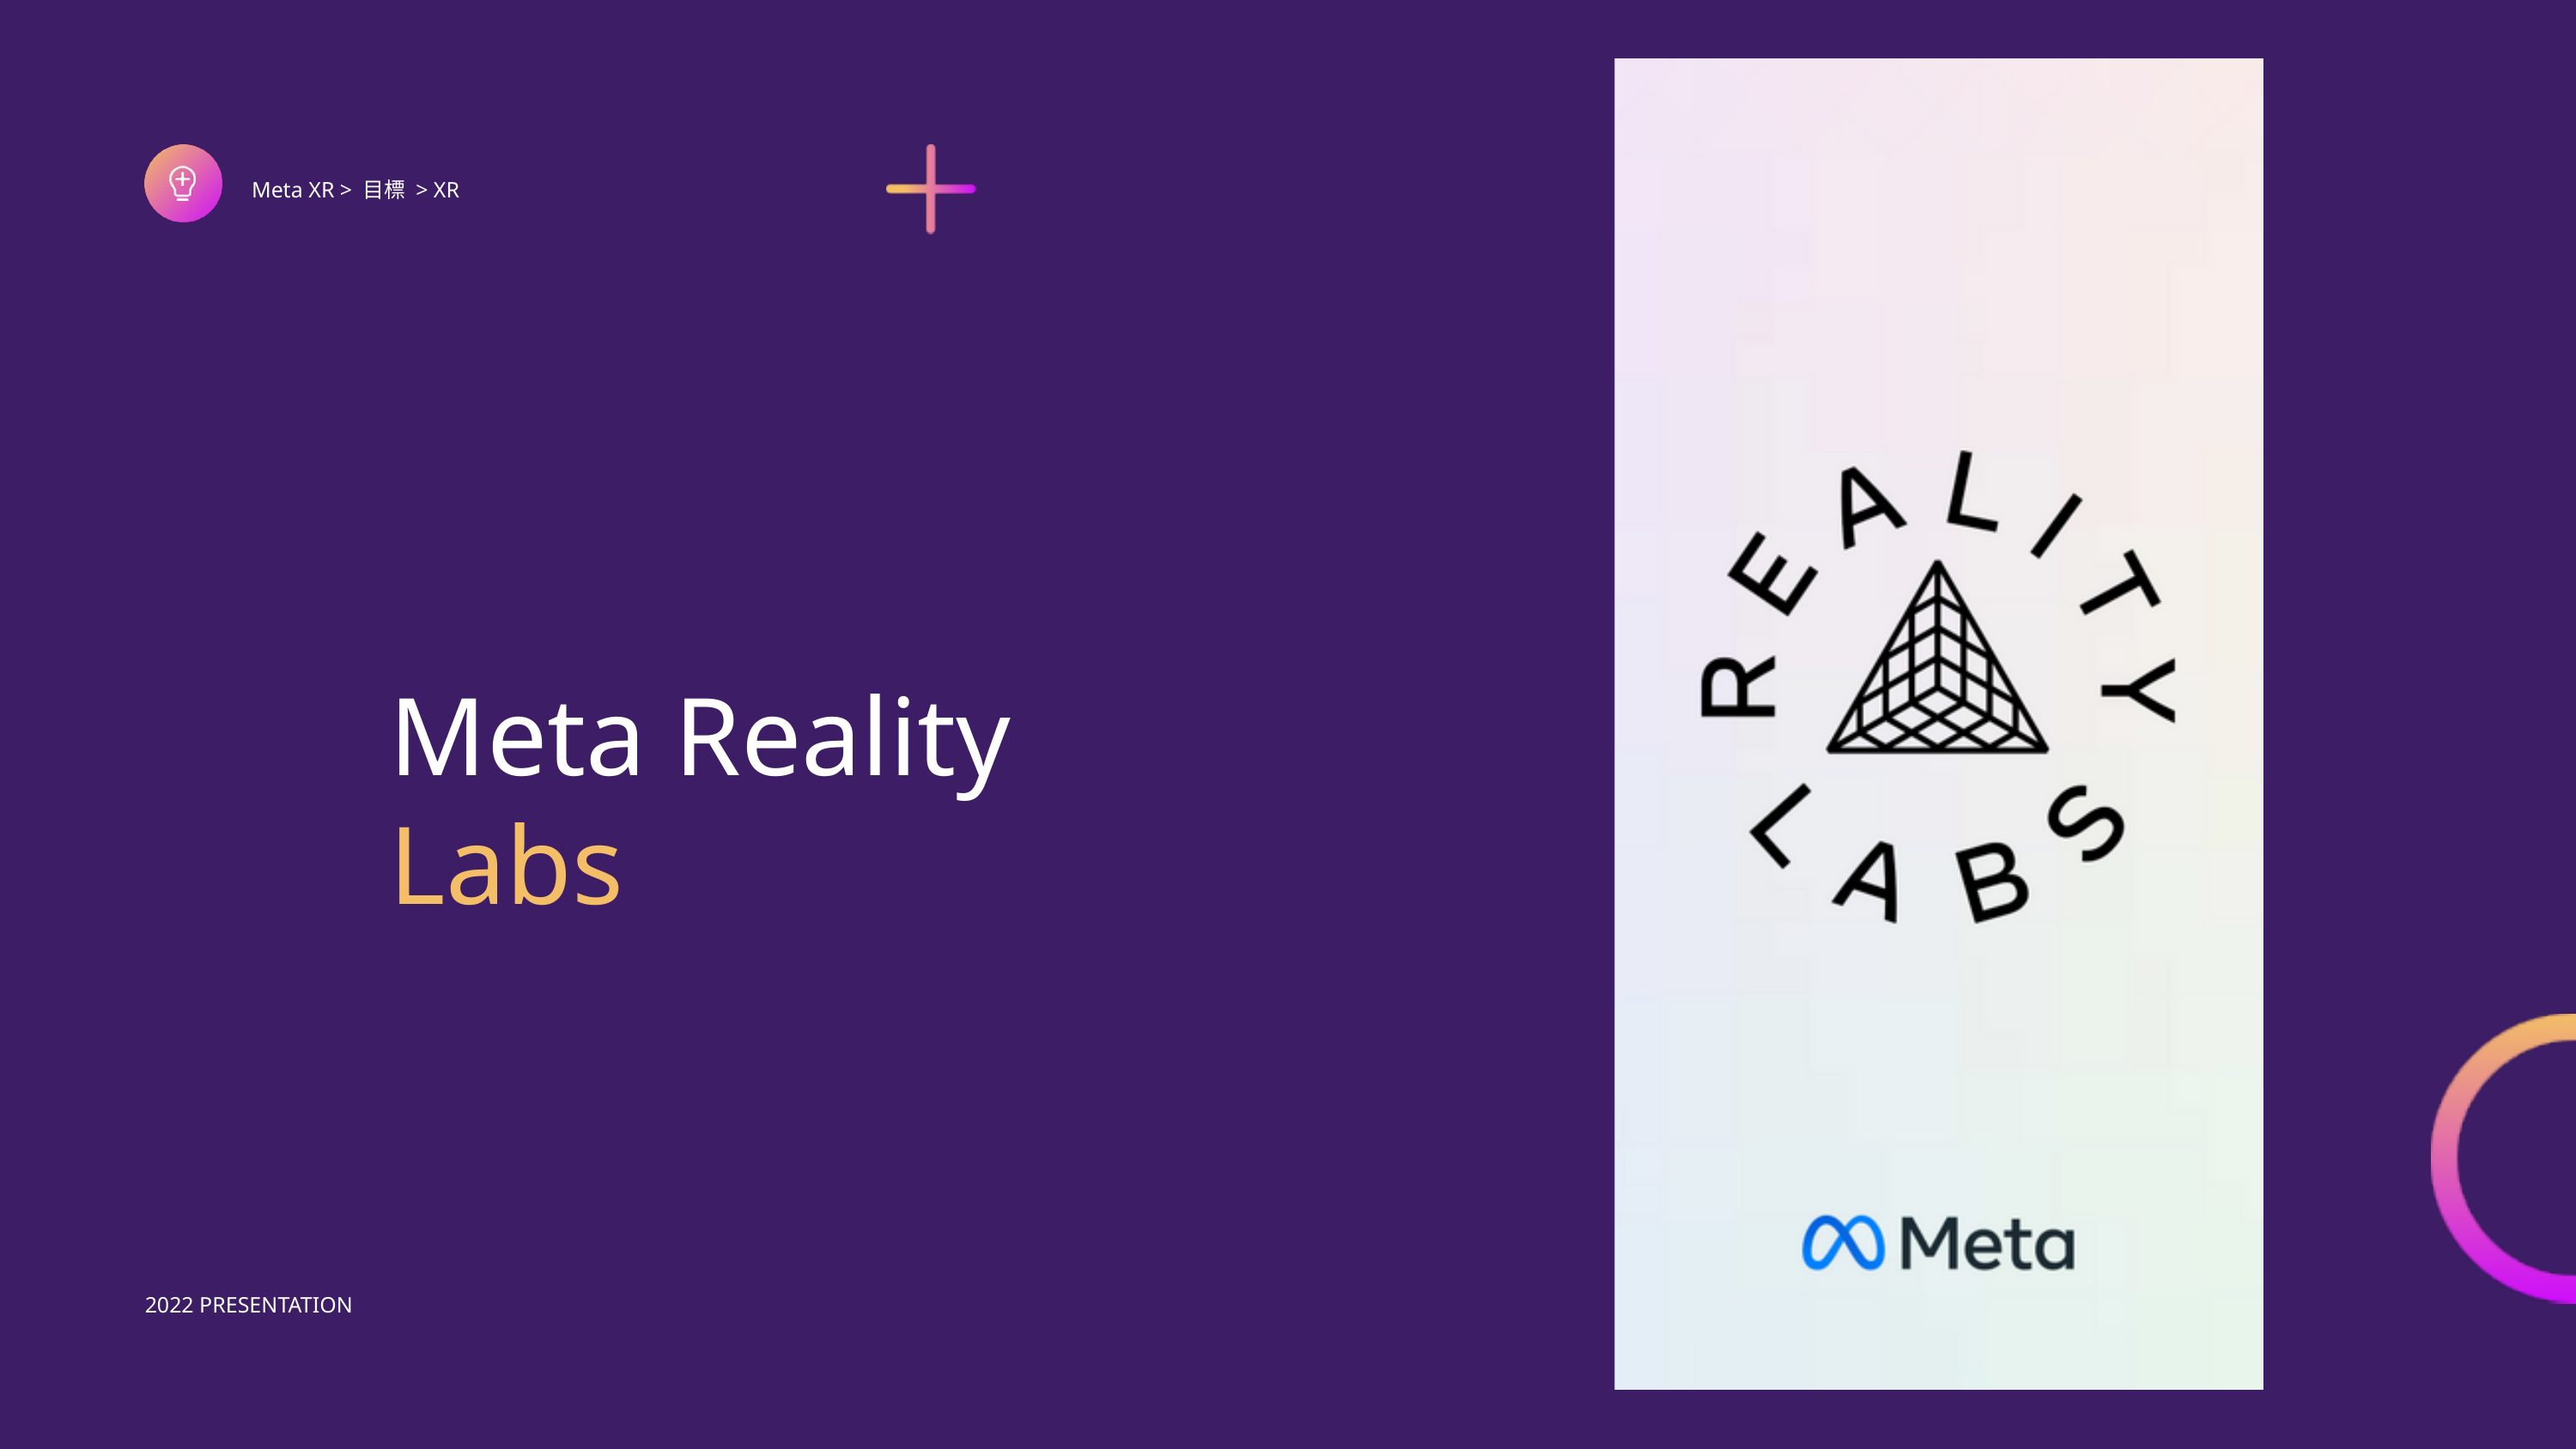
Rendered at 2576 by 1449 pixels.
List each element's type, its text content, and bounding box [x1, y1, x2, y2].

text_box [1614, 58, 2264, 1391]
text_box Meta XR > 目標 > XR [252, 172, 497, 203]
picture [2431, 1014, 2576, 1304]
text_box 2022 PRESENTATION [144, 1287, 390, 1318]
picture [144, 144, 222, 222]
text_box Labs [389, 775, 1159, 926]
text_box Meta Reality [389, 646, 1159, 775]
picture [886, 144, 977, 234]
